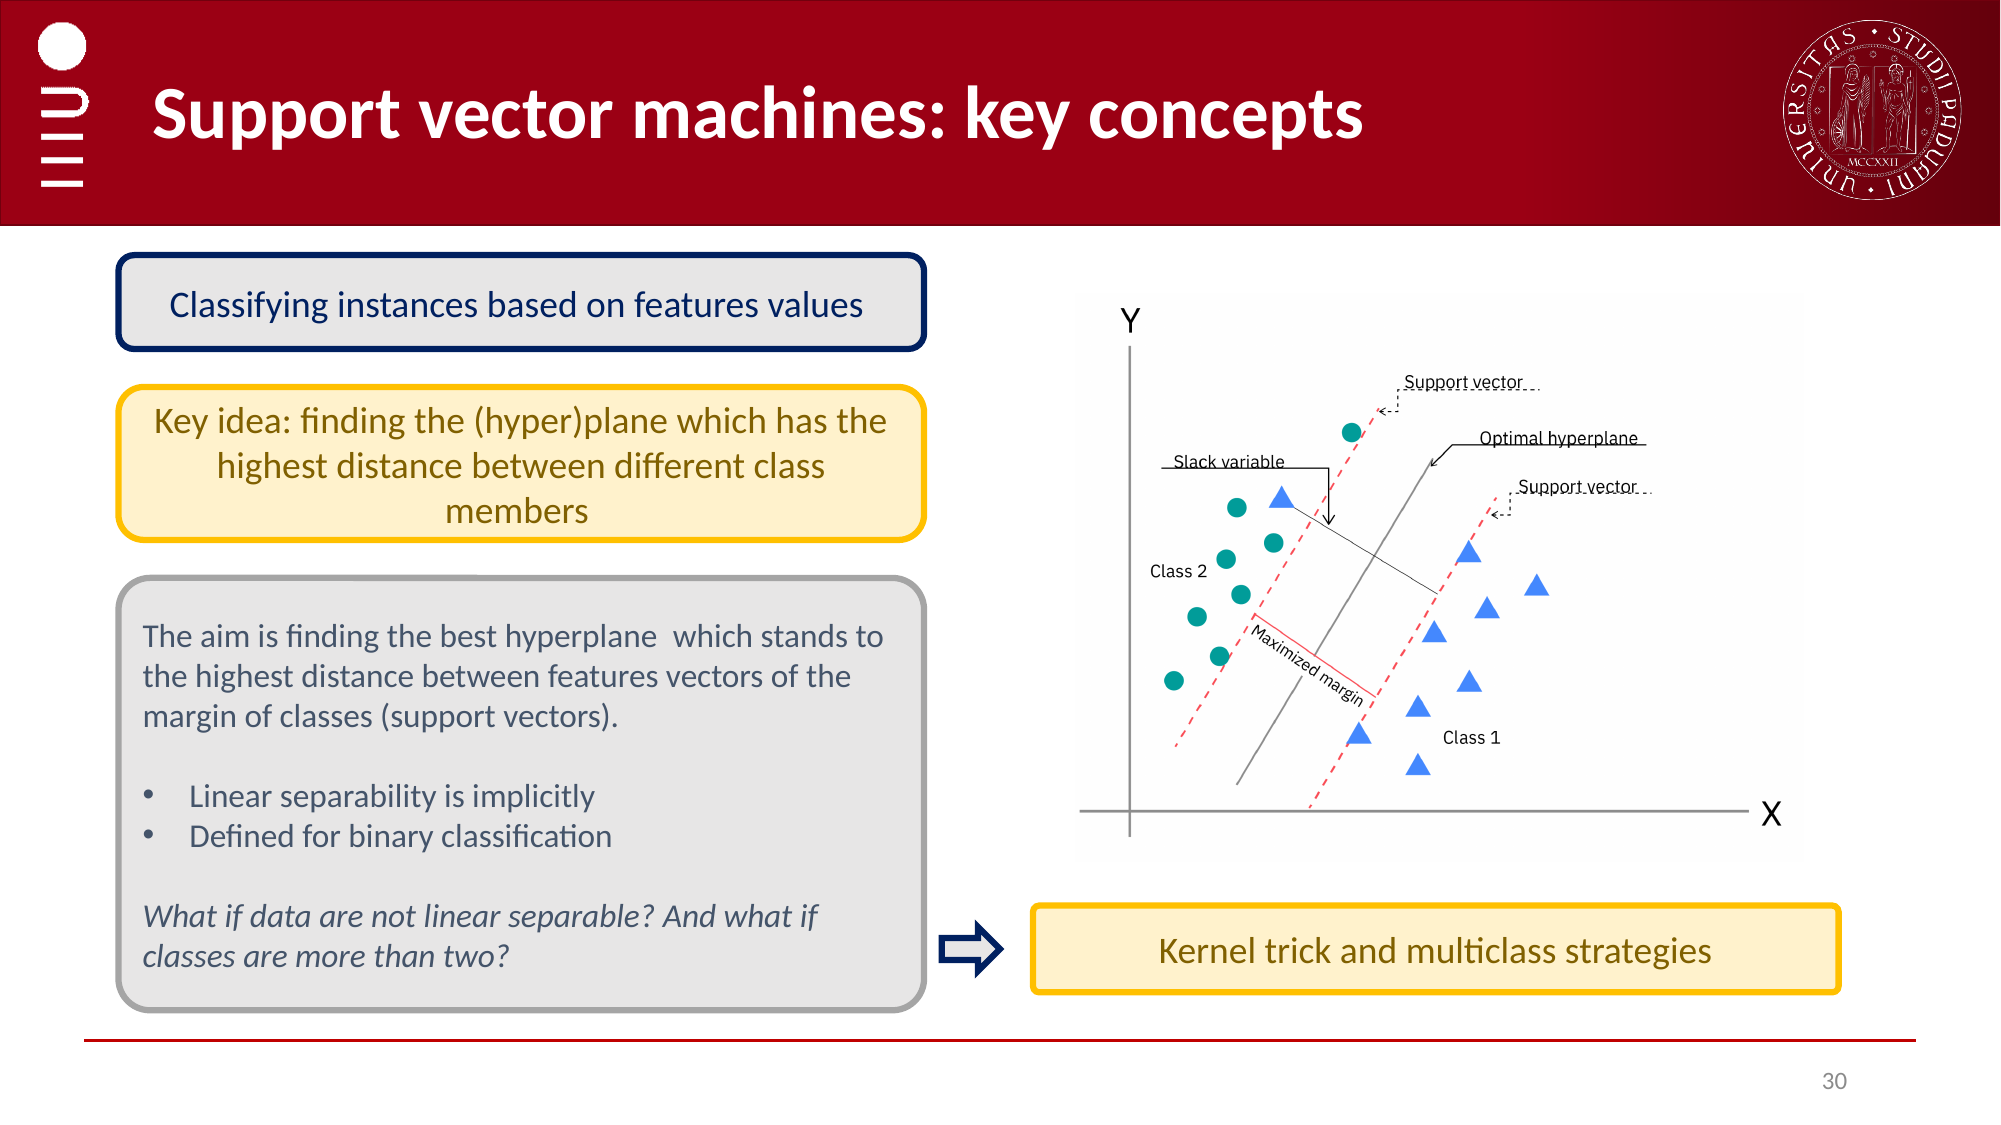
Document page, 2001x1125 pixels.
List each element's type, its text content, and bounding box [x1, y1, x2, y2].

picture [1075, 293, 1804, 863]
slide_number 30 [1412, 1049, 1863, 1110]
text_box Key idea: finding the (hyper)plane which has the highest distance between different class members [117, 385, 926, 541]
text_box Classifying instances based on features values [117, 254, 926, 351]
text_box Kernel trick and multiclass strategies [1031, 904, 1840, 994]
text_box [940, 924, 1002, 974]
picture [1783, 20, 1963, 200]
title Support vector machines: key concepts [137, 34, 1763, 194]
